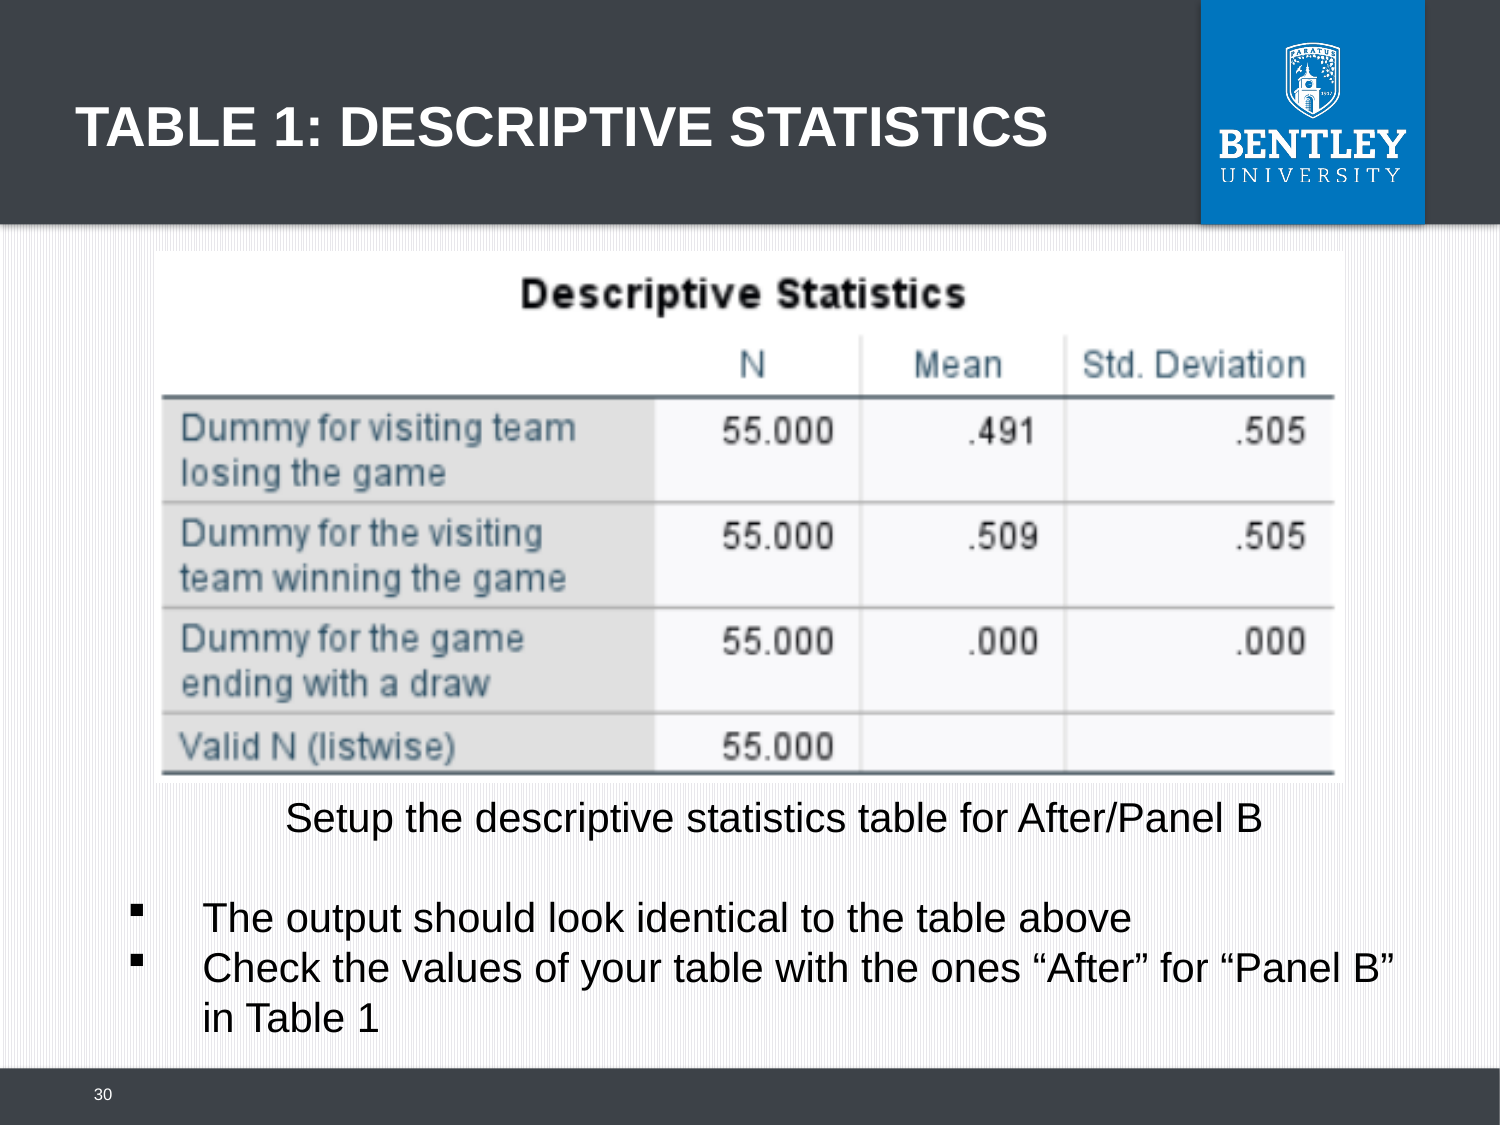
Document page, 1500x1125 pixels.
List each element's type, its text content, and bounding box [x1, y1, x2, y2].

slide_number 30 [75, 1064, 113, 1124]
picture [154, 251, 1345, 784]
text_box Setup the descriptive statistics table for After/Panel B The output should look identical to the table above Check the values of your table with the ones “After” for “Panel B” in Table 1 [112, 783, 1437, 1048]
text_box Table 1: Descriptive Statistics [74, 46, 1159, 216]
